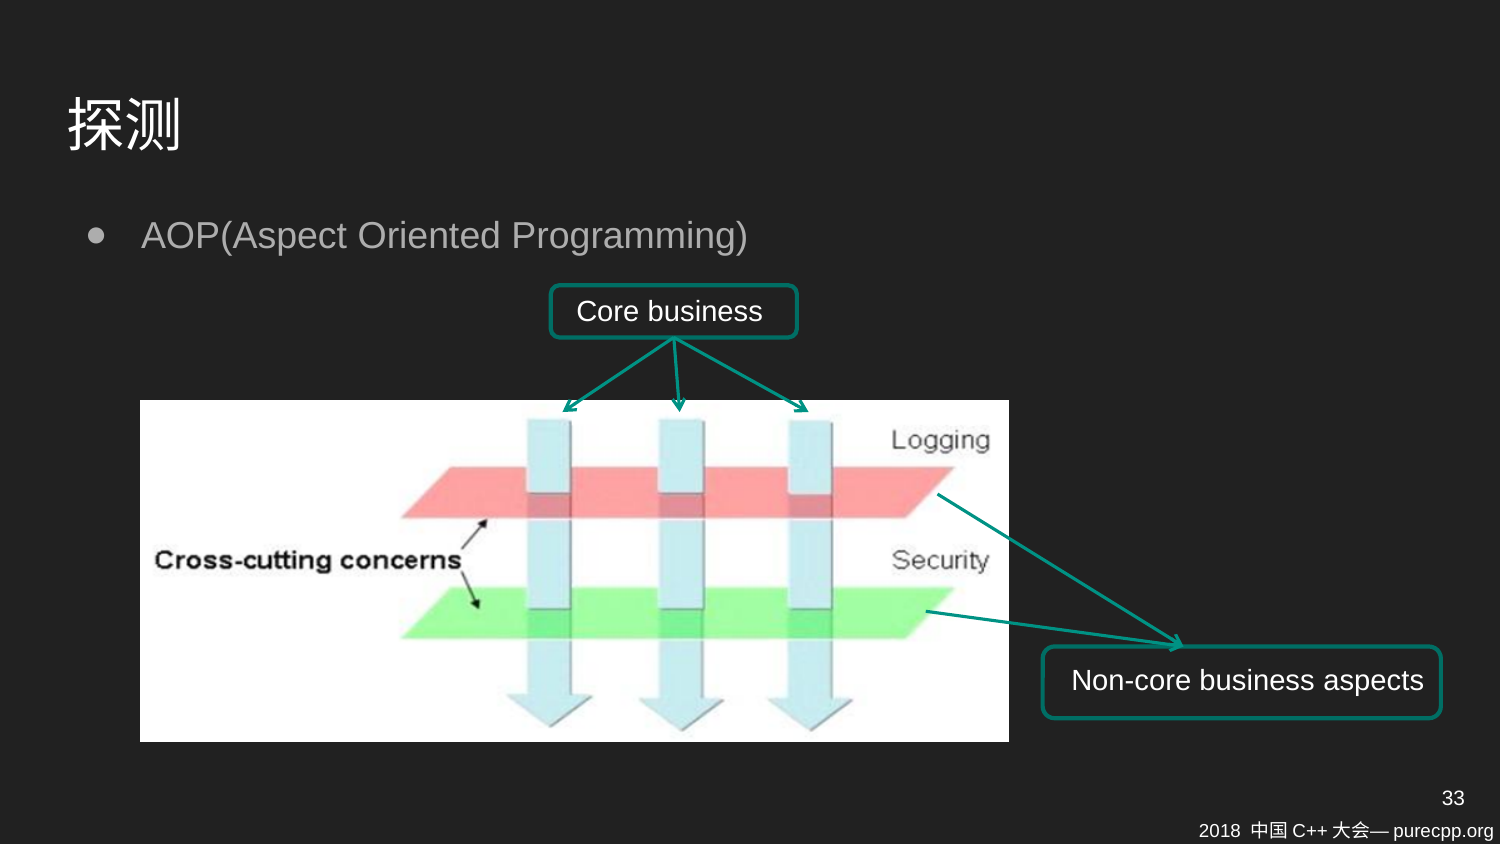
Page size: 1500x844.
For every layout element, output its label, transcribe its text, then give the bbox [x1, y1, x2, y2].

list AOP(Aspect Oriented Programming) [51, 189, 1449, 750]
picture [140, 400, 1009, 742]
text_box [925, 493, 1184, 647]
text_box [1042, 646, 1442, 719]
slide_number 33 [1389, 764, 1480, 830]
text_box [550, 284, 809, 413]
title 探测 [51, 72, 1449, 167]
